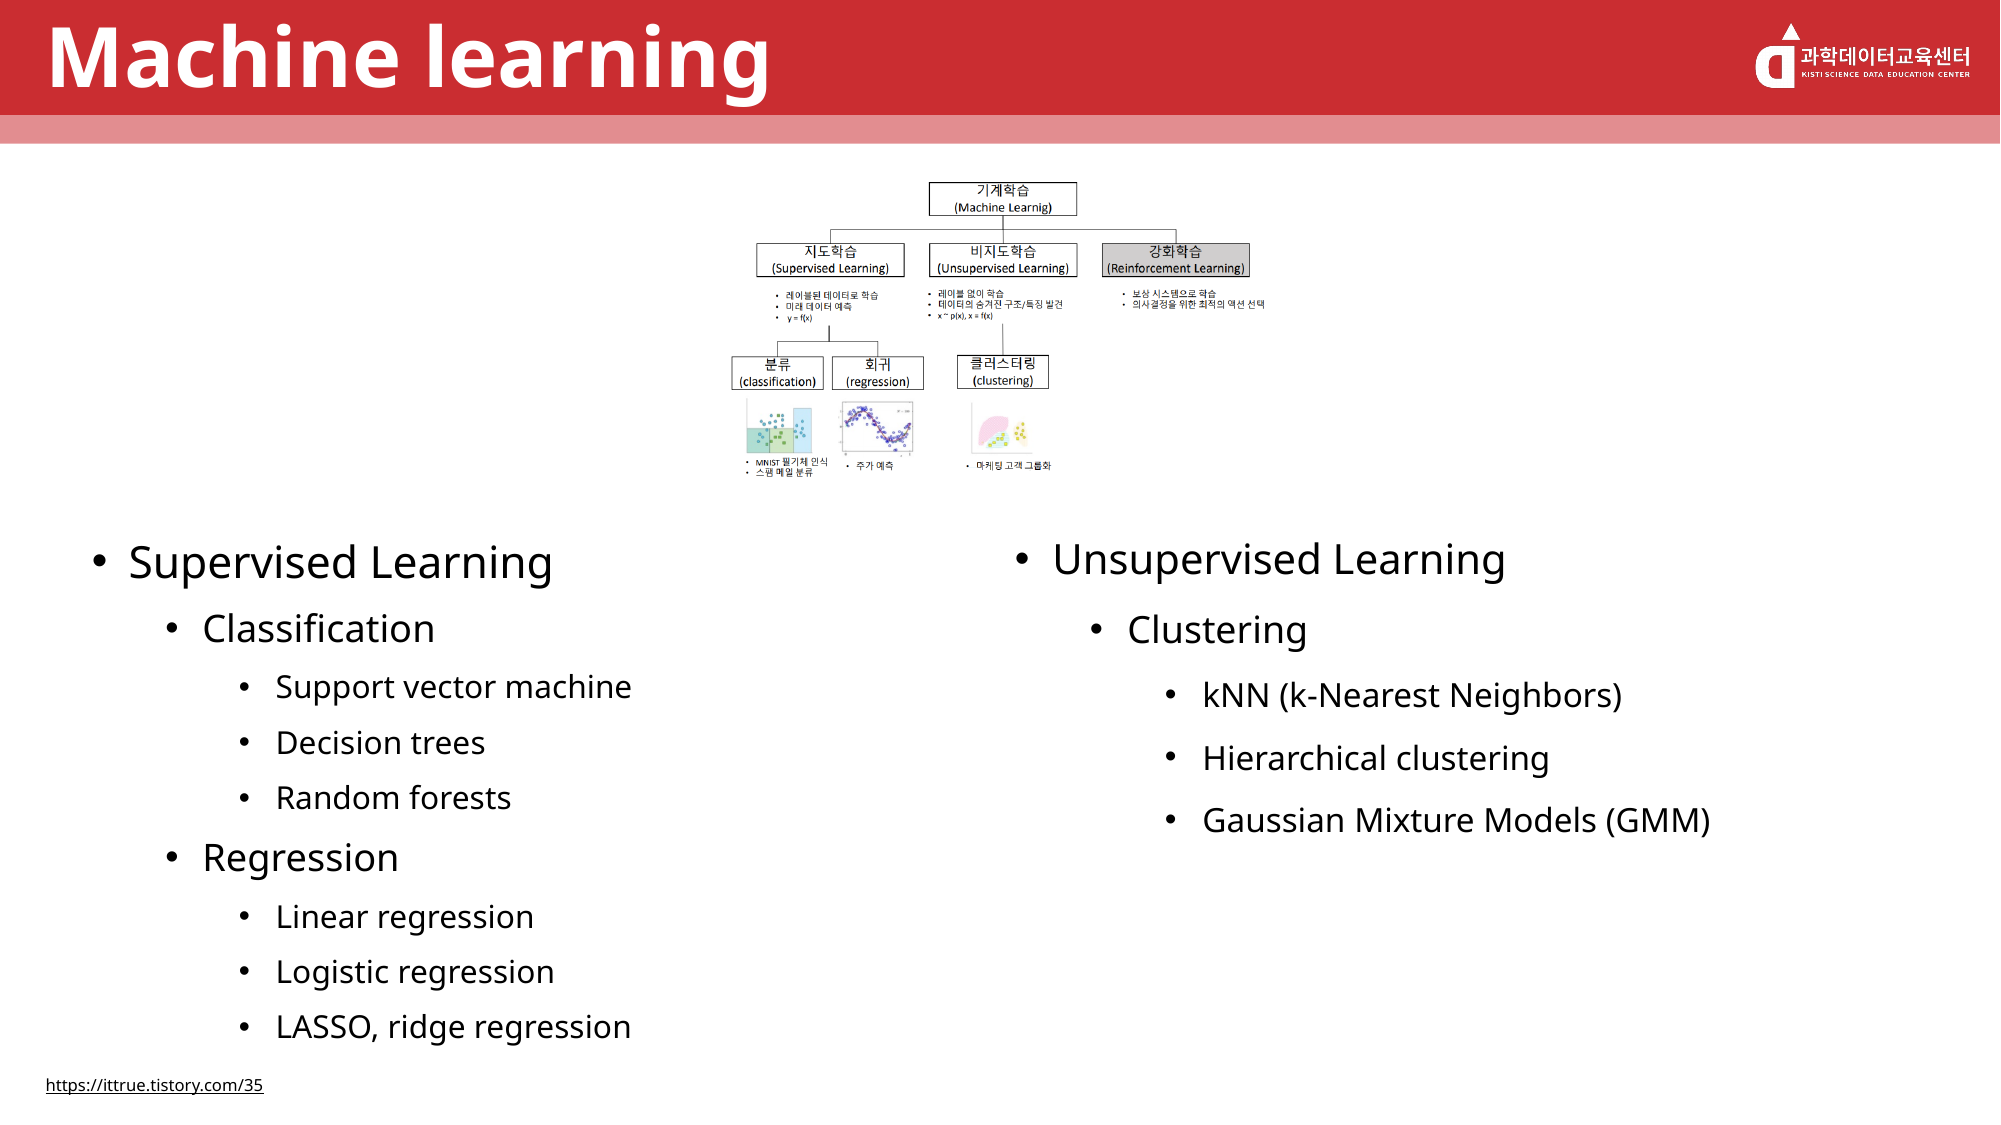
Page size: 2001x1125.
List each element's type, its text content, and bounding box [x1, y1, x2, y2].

picture [724, 178, 1276, 479]
picture [1755, 22, 1970, 89]
text_box https://ittrue.tistory.com/35 [30, 1067, 1034, 1106]
title Machine learning [30, 22, 1725, 99]
text_box Unsupervised Learning Clustering kNN (k-Nearest Neighbors) Hierarchical clustering Gaussian Mixture Models (GMM) [999, 525, 1910, 1057]
list Supervised Learning Classification Support vector machine Decision trees Random forests Regression Linear regression Logistic regression LASSO, ridge regression [76, 526, 987, 1057]
